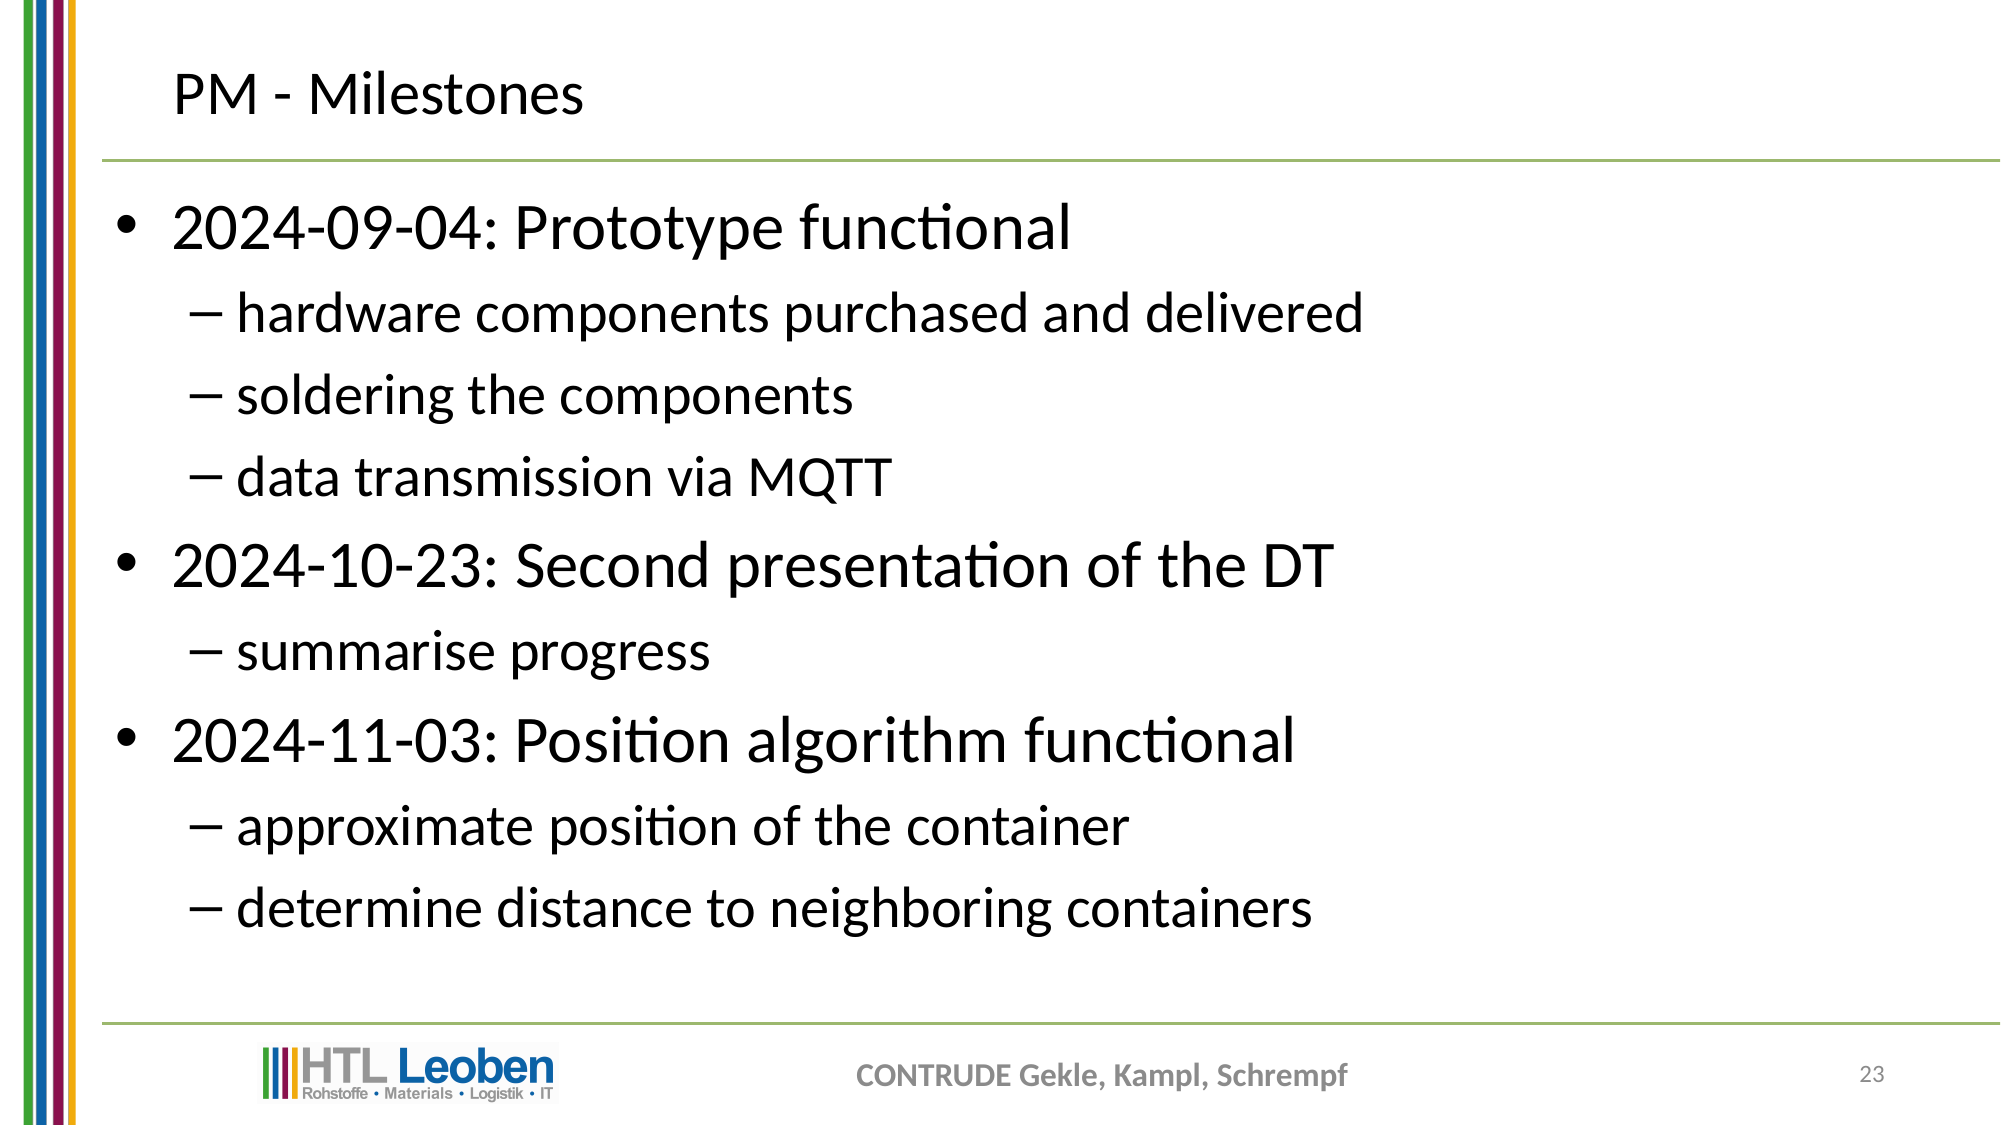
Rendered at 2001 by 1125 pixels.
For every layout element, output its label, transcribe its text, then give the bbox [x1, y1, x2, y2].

picture [257, 1042, 559, 1104]
slide_number 23 [1433, 1042, 1900, 1103]
title PM - Milestones [158, 30, 1844, 149]
footer CONTRUDE Gekle, Kampl, Schrempf [432, 1042, 1433, 1103]
list 2024-09-04: Prototype functional hardware components purchased and delivered soldering the components data transmission via MQTT 2024-10-23: Second presentation of the DT summarise progress 2024-11-03: Position algorithm functional approximate position of the container determine distance to neighboring containers [99, 175, 1900, 1008]
